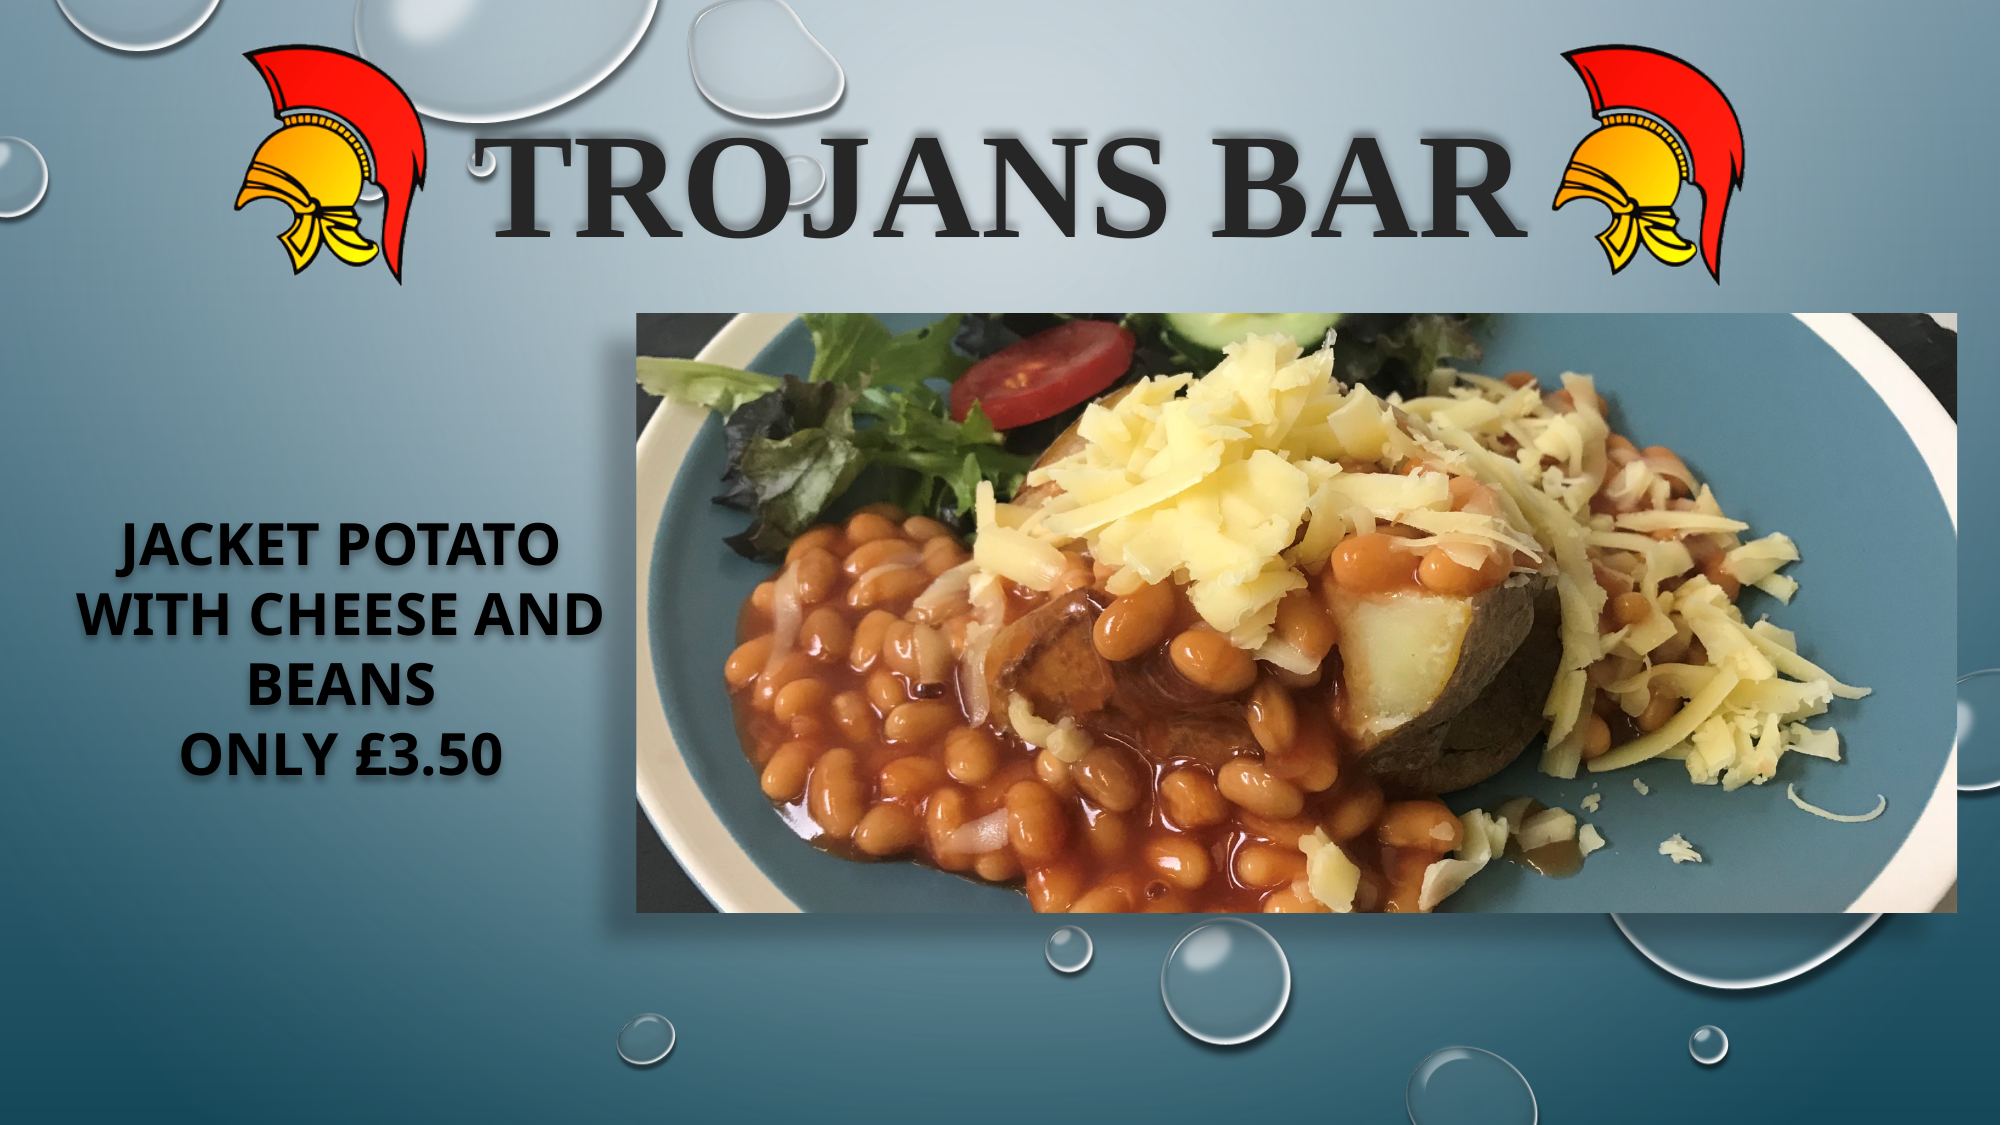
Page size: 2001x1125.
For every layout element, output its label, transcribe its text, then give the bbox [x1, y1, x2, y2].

picture [0, 0, 2000, 1125]
text_box JACKET POTATO WITH CHEESE AND BEANS ONLY £3.50 [39, 499, 590, 795]
text_box TROJANS BAR [453, 80, 1545, 276]
